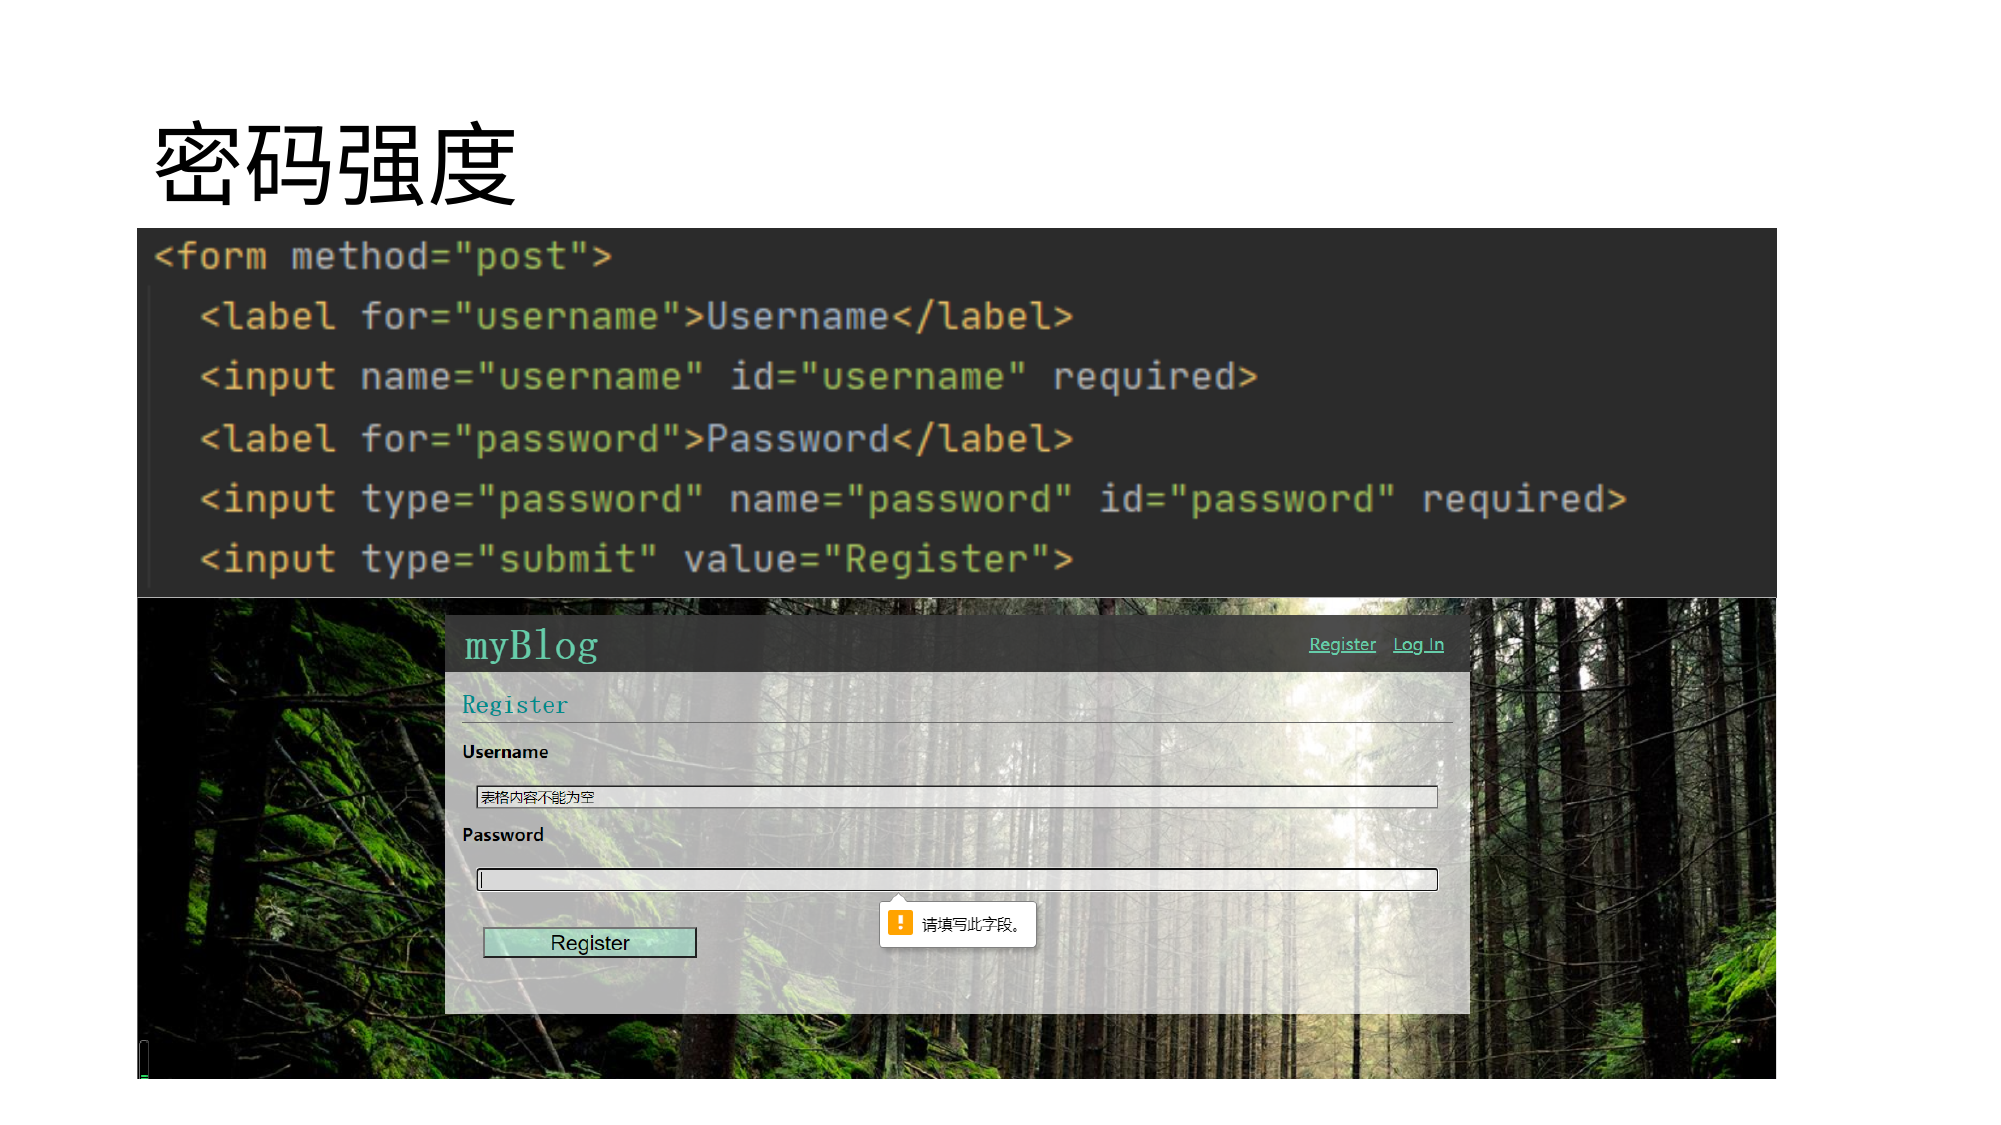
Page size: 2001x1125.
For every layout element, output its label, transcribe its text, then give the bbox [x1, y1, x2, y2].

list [137, 228, 1777, 597]
title 密码强度 [137, 59, 1863, 278]
picture [137, 597, 1777, 1079]
